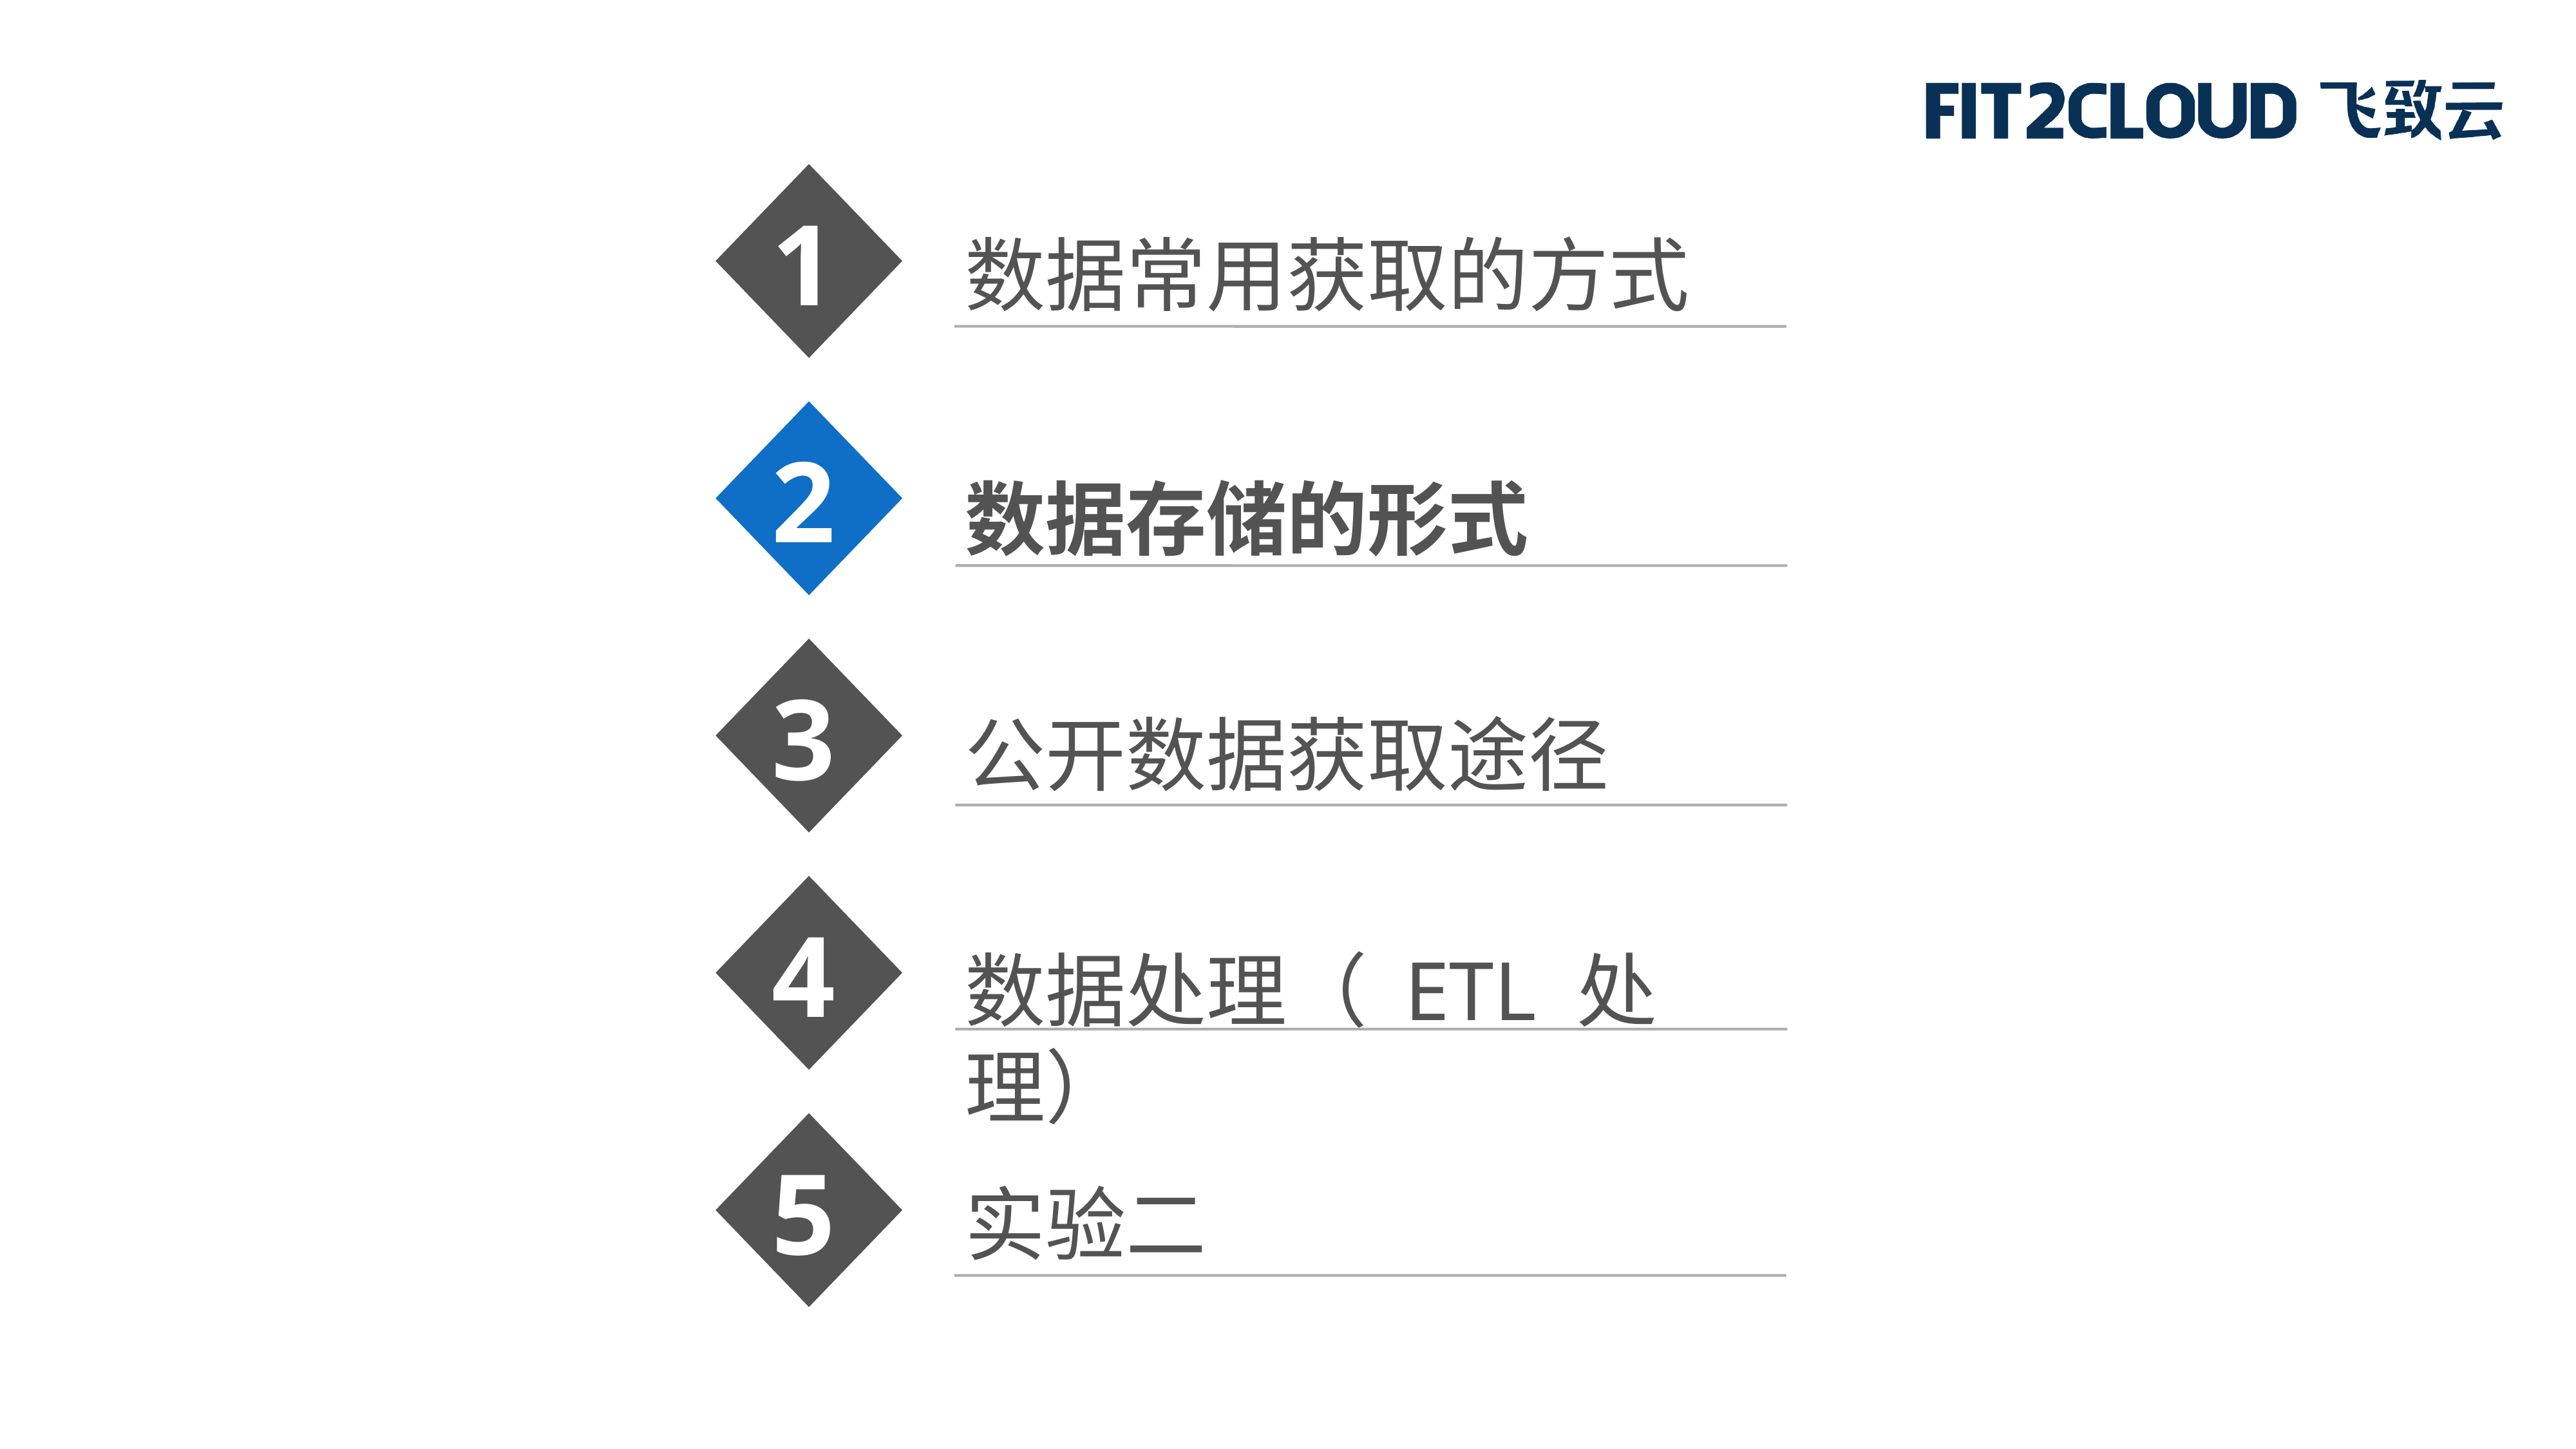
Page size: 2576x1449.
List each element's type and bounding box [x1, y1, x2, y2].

text_box [715, 164, 1807, 358]
text_box [715, 401, 1807, 596]
picture [1926, 80, 2503, 140]
text_box [715, 875, 1807, 1070]
text_box [715, 638, 1807, 833]
text_box [715, 1113, 1807, 1307]
